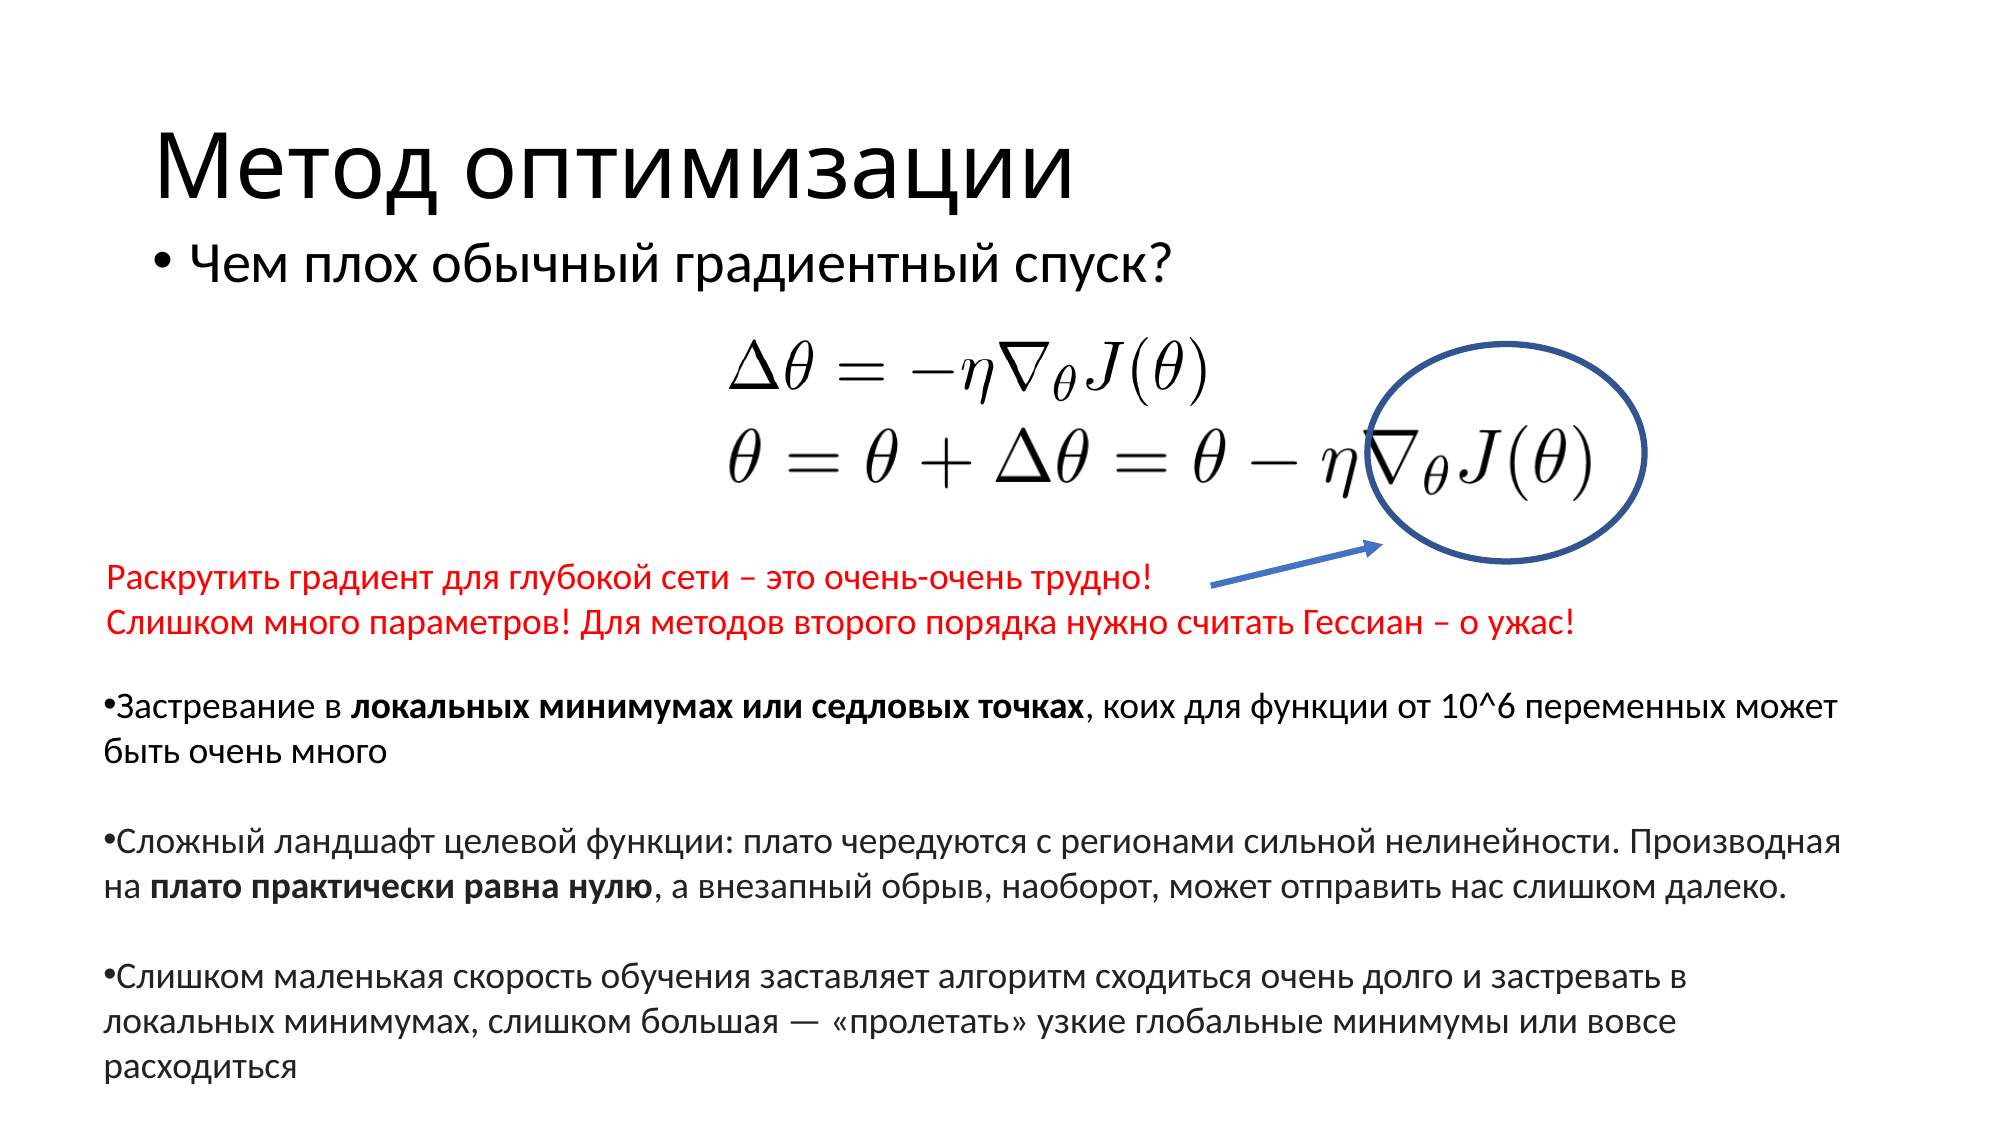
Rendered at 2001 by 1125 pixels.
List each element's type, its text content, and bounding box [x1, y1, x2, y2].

title Метод оптимизации [137, 59, 1863, 224]
picture [721, 337, 1209, 406]
text_box Застревание в локальных минимумах или седловых точках, коих для функции от 10^6 переменных может быть очень много Сложный ландшафт целевой функции: плато чередуются с регионами сильной нелинейности. Производная на плато практически равна нулю, а внезапный обрыв, наоборот, может отправить нас слишком далеко. Слишком маленькая скорость обучения заставляет алгоритм сходиться очень долго и застревать в локальных минимумах, слишком большая — «пролетать» узкие глобальные минимумы или вовсе расходиться [88, 673, 1874, 1094]
text_box Раскрутить градиент для глубокой сети – это очень-очень трудно! Слишком много параметров! Для методов второго порядка нужно считать Гессиан – о ужас! [91, 544, 1593, 649]
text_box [1210, 544, 1384, 586]
text_box [1370, 342, 1646, 544]
picture [721, 425, 1596, 501]
list Чем плох обычный градиентный спуск? [137, 224, 1863, 673]
